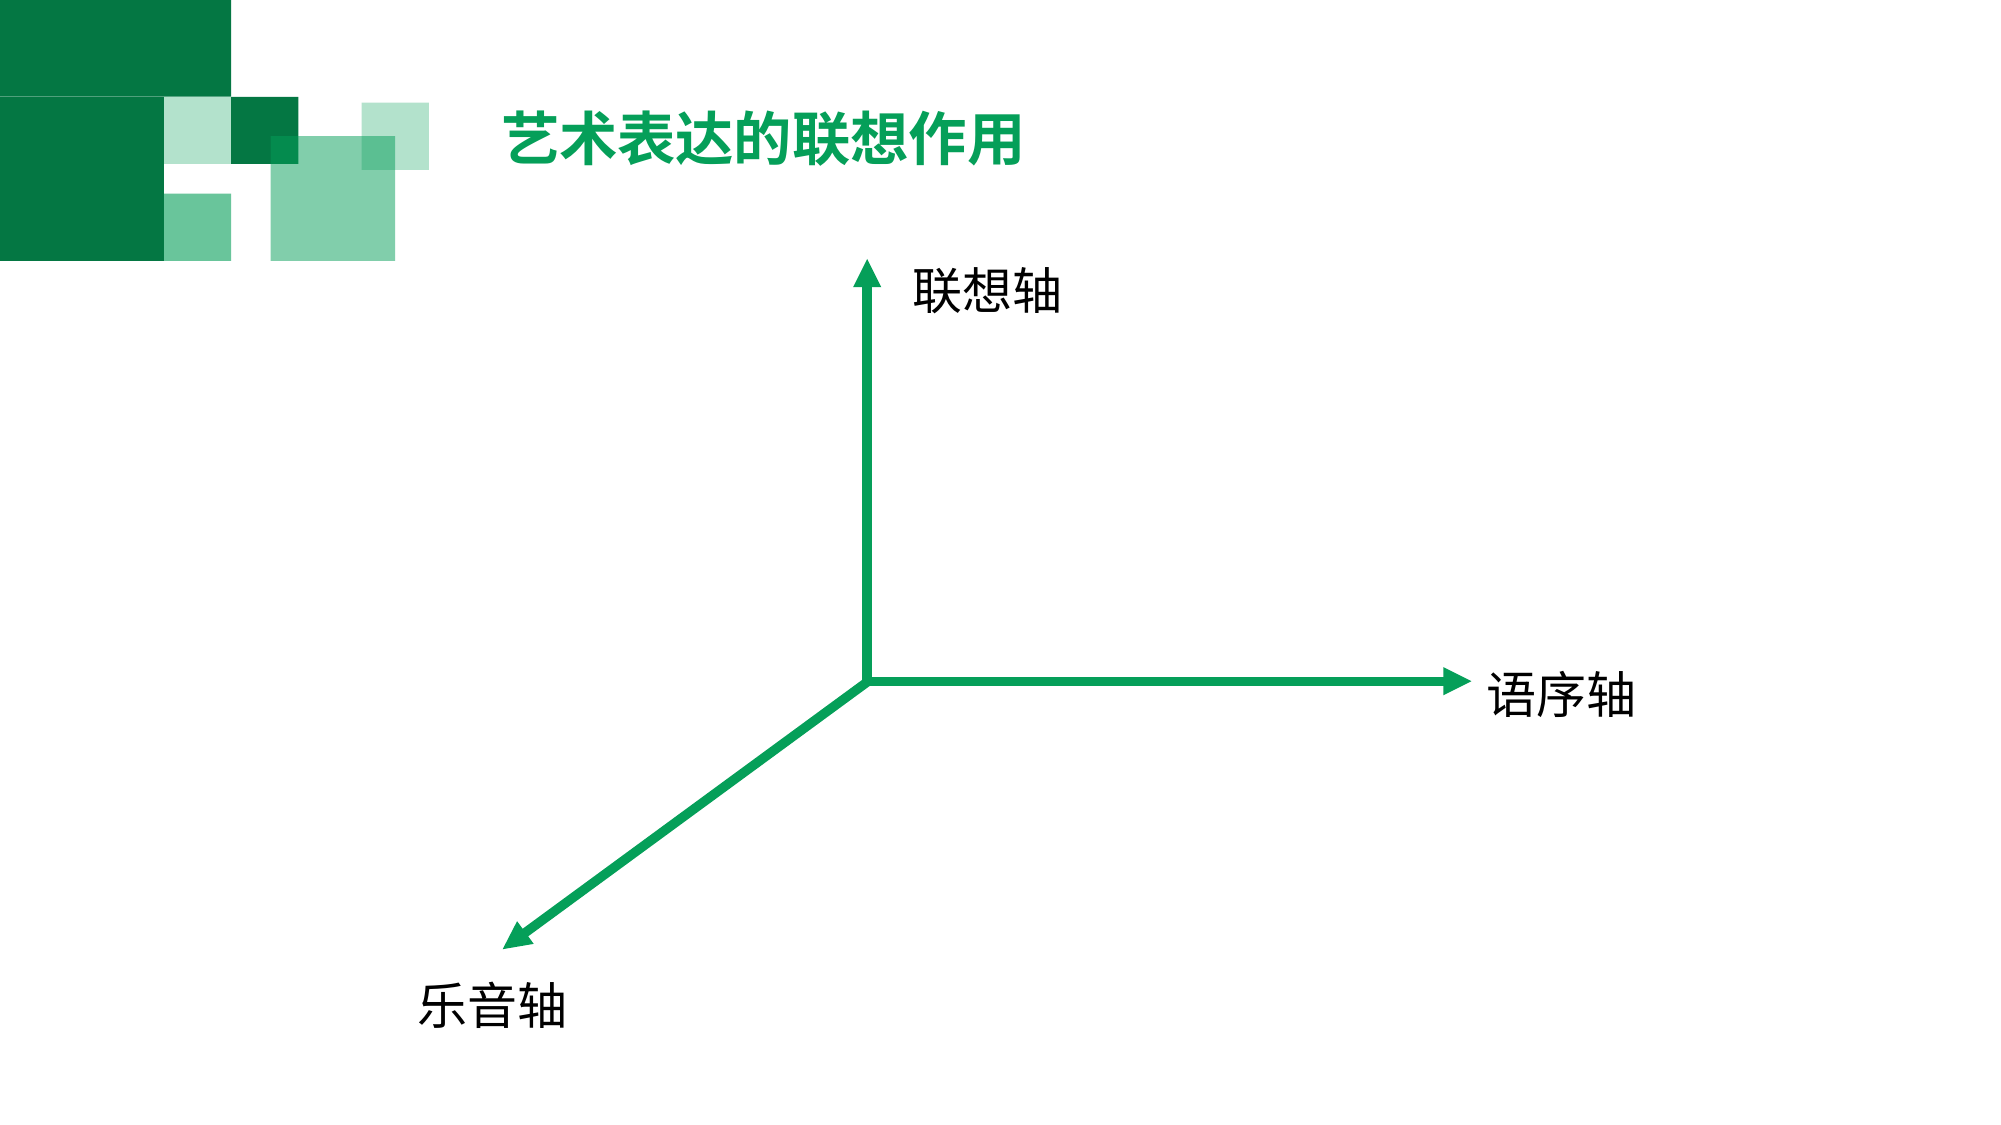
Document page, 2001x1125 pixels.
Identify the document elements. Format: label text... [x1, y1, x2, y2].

text_box 乐音轴 [402, 949, 685, 1042]
text_box 语序轴 [1471, 638, 1754, 731]
list 艺术表达的联想作用 [486, 103, 1137, 182]
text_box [502, 681, 868, 950]
text_box 联想轴 [897, 234, 1180, 328]
